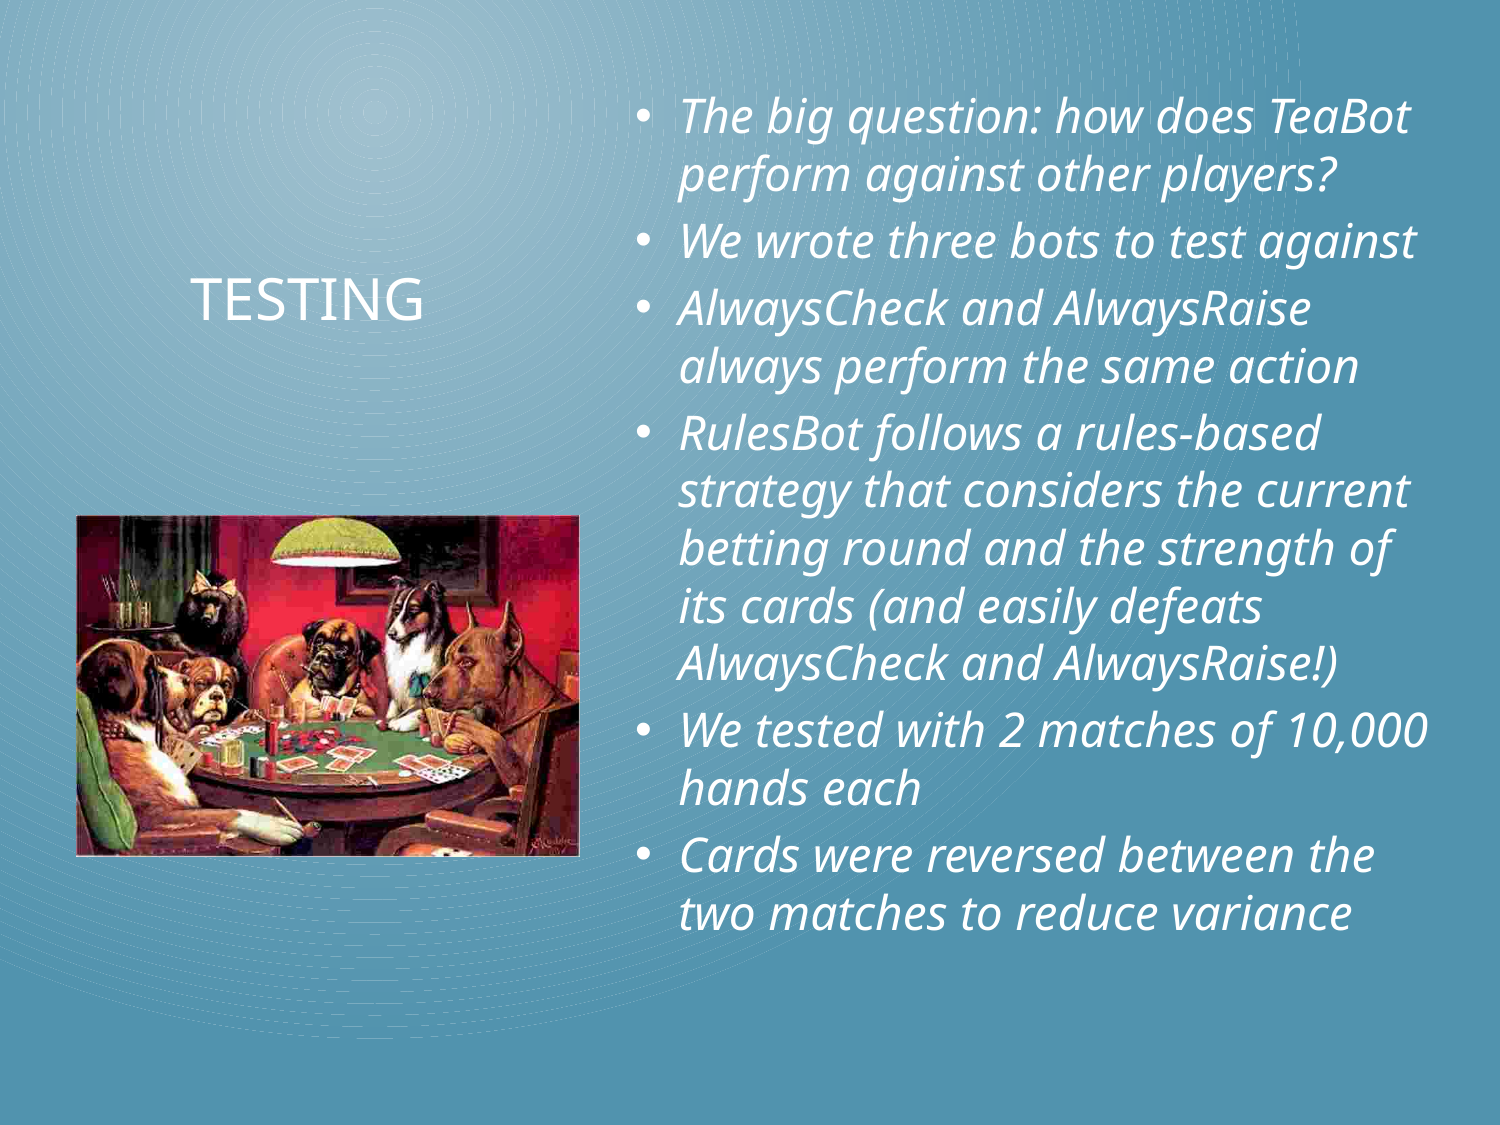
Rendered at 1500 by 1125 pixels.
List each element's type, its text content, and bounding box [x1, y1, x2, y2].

title Testing [175, 254, 516, 512]
list The big question: how does TeaBot perform against other players? We wrote three bots to test against AlwaysCheck and AlwaysRaise always perform the same action RulesBot follows a rules-based strategy that considers the current betting round and the strength of its cards (and easily defeats AlwaysCheck and AlwaysRaise!) We tested with 2 matches of 10,000 hands each Cards were reversed between the two matches to reduce variance [620, 78, 1453, 1094]
picture [76, 514, 580, 857]
